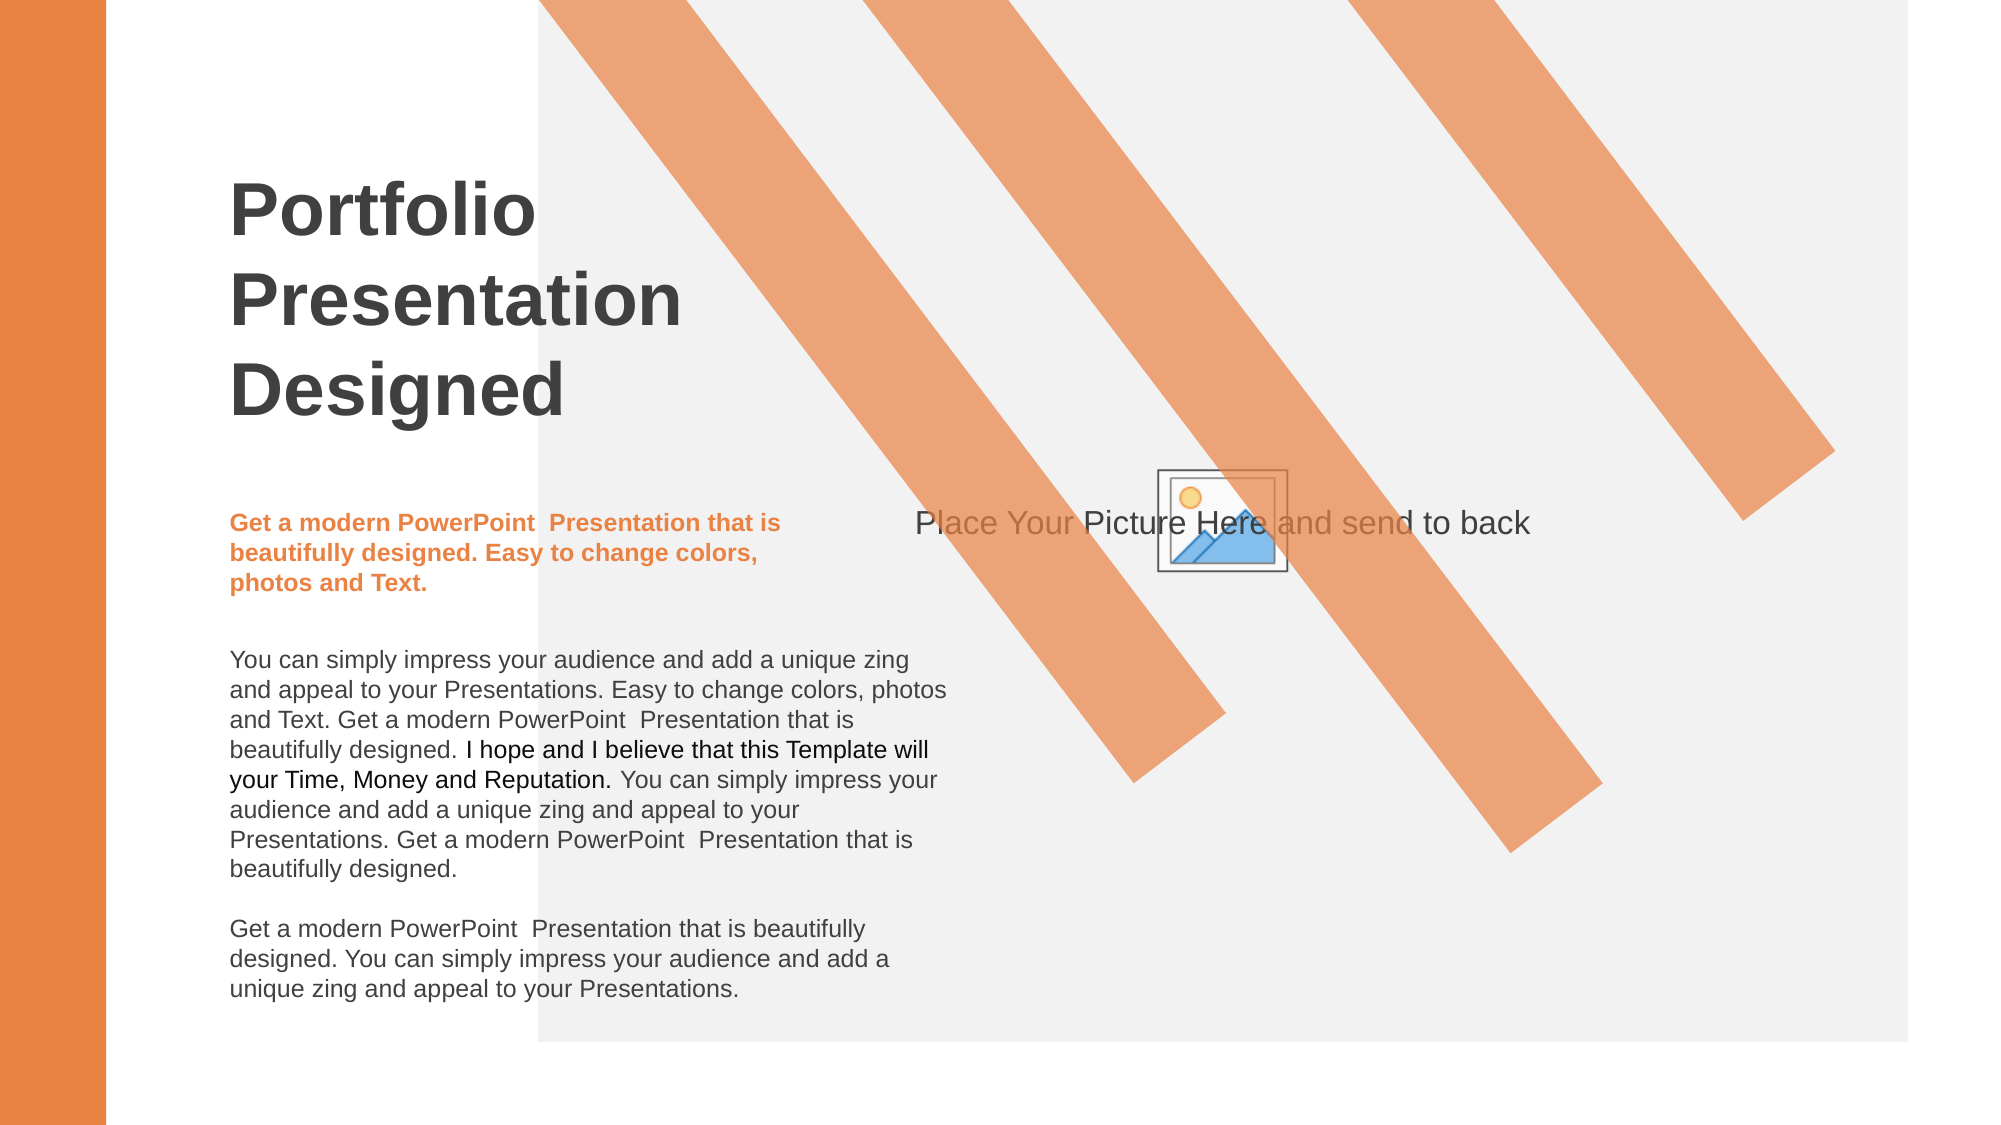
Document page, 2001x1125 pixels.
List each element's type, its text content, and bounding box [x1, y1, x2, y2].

text_box You can simply impress your audience and add a unique zing and appeal to your Presentations. Easy to change colors, photos and Text. Get a modern PowerPoint Presentation that is beautifully designed. I hope and I believe that this Template will your Time, Money and Reputation. You can simply impress your audience and add a unique zing and appeal to your Presentations. Get a modern PowerPoint Presentation that is beautifully designed. Get a modern PowerPoint Presentation that is beautifully designed. You can simply impress your audience and add a unique zing and appeal to your Presentations. [214, 636, 538, 1011]
picture [538, 0, 1908, 1043]
text_box Portfolio Presentation Designed [214, 152, 538, 438]
text_box Get a modern PowerPoint Presentation that is beautifully designed. Easy to change colors, photos and Text. [214, 498, 538, 604]
